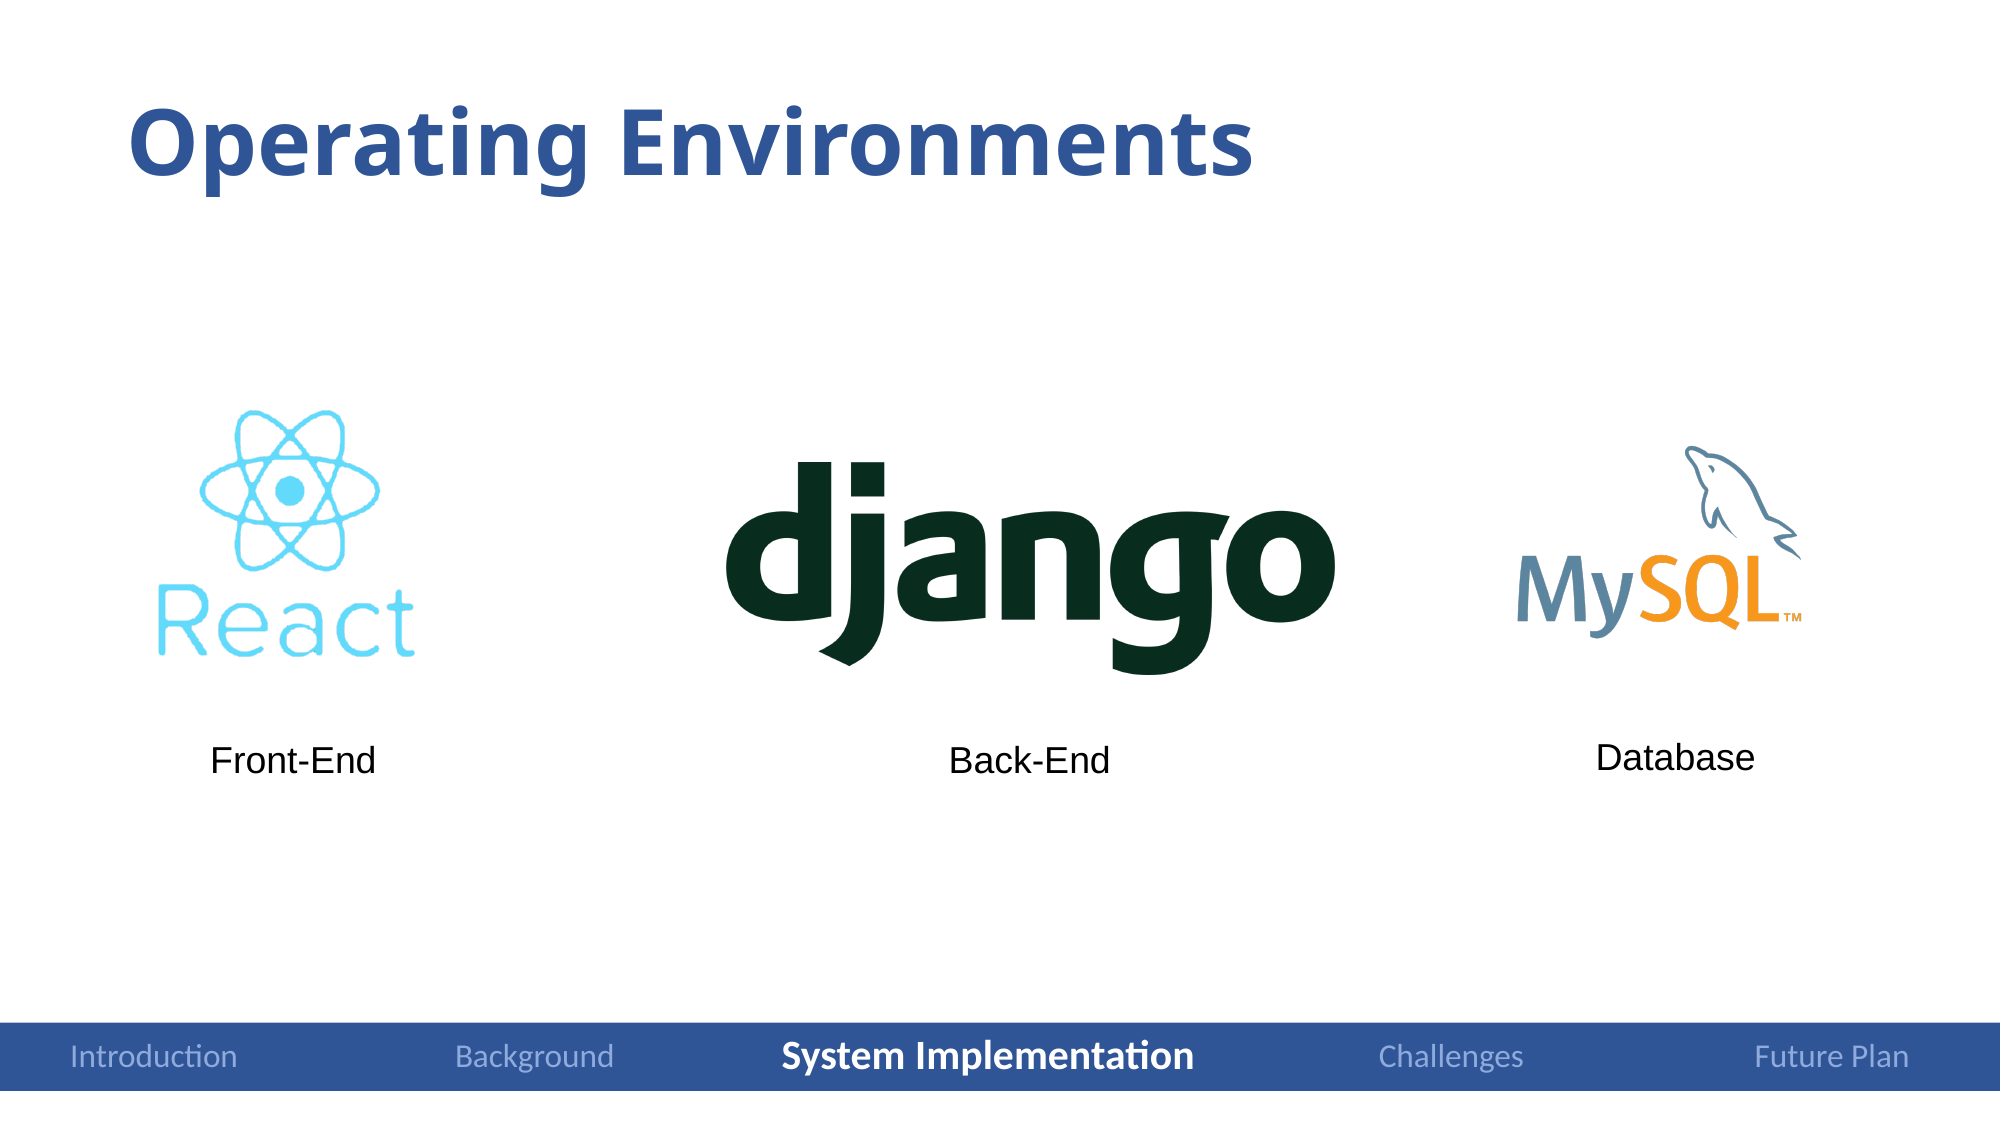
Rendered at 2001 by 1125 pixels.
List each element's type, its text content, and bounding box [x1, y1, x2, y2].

text_box Front-End [195, 728, 459, 789]
text_box Operating Environments [111, 37, 1918, 255]
text_box Background [367, 1031, 703, 1100]
picture [1462, 395, 1866, 675]
list Introduction [0, 1031, 322, 1100]
text_box Database [1580, 726, 1844, 786]
picture [726, 462, 1335, 675]
text_box System Implementation [747, 1026, 1239, 1095]
picture [130, 377, 440, 675]
text_box Back-End [933, 728, 1197, 789]
text_box Future Plan [1664, 1030, 2000, 1100]
text_box [0, 1022, 2000, 1092]
text_box Challenges [1283, 1030, 1620, 1100]
